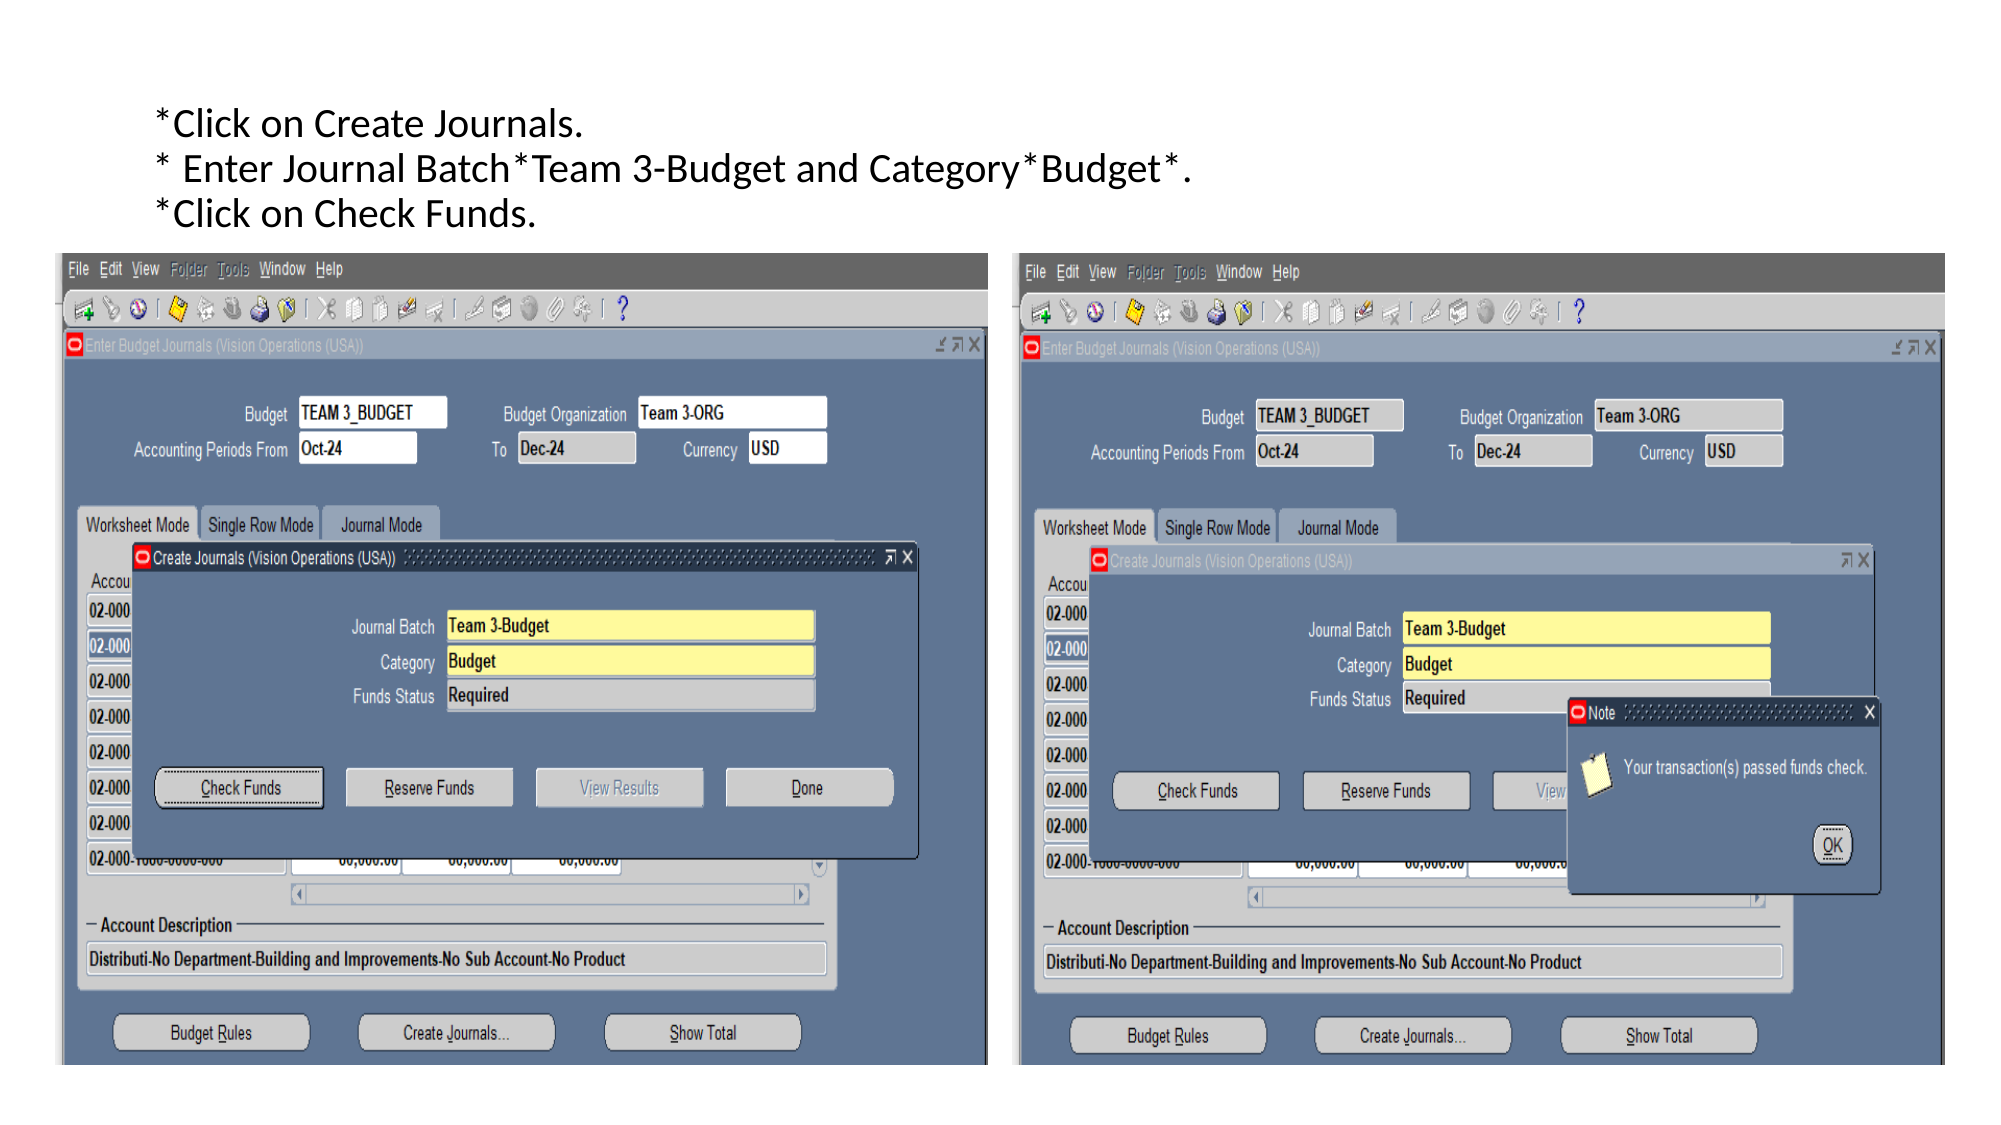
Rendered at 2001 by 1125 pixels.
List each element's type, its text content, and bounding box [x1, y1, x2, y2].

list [1012, 253, 1945, 1066]
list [55, 253, 988, 1066]
title *Click on Create Journals. * Enter Journal Batch*Team 3-Budget and Category*Budget*. *Click on Check Funds. [137, 59, 1863, 278]
